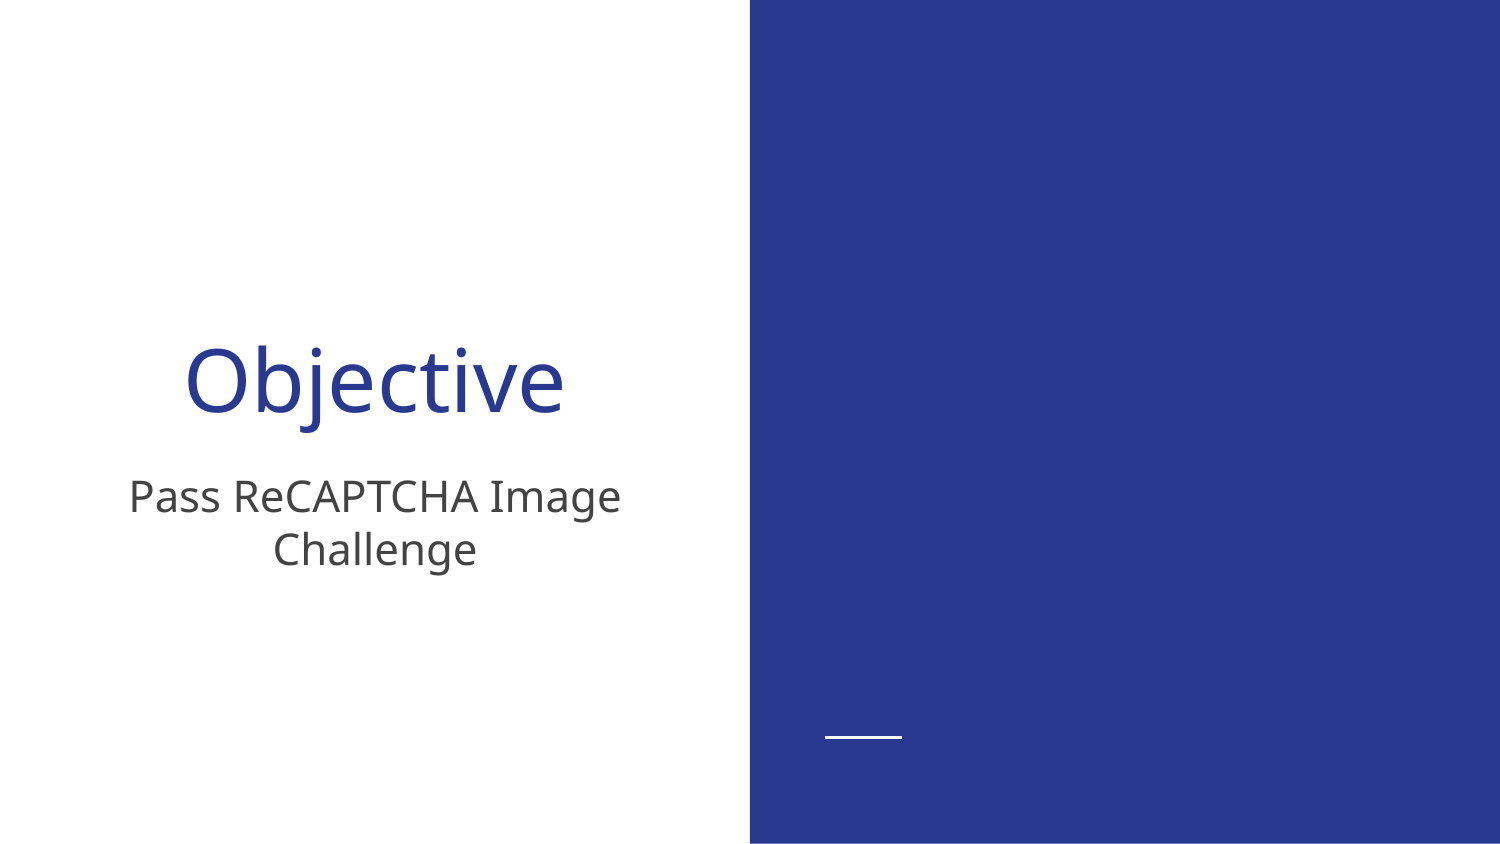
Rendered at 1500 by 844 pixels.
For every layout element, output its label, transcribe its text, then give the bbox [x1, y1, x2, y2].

title Objective [43, 188, 708, 446]
subtitle Pass ReCAPTCHA Image Challenge [43, 454, 708, 663]
